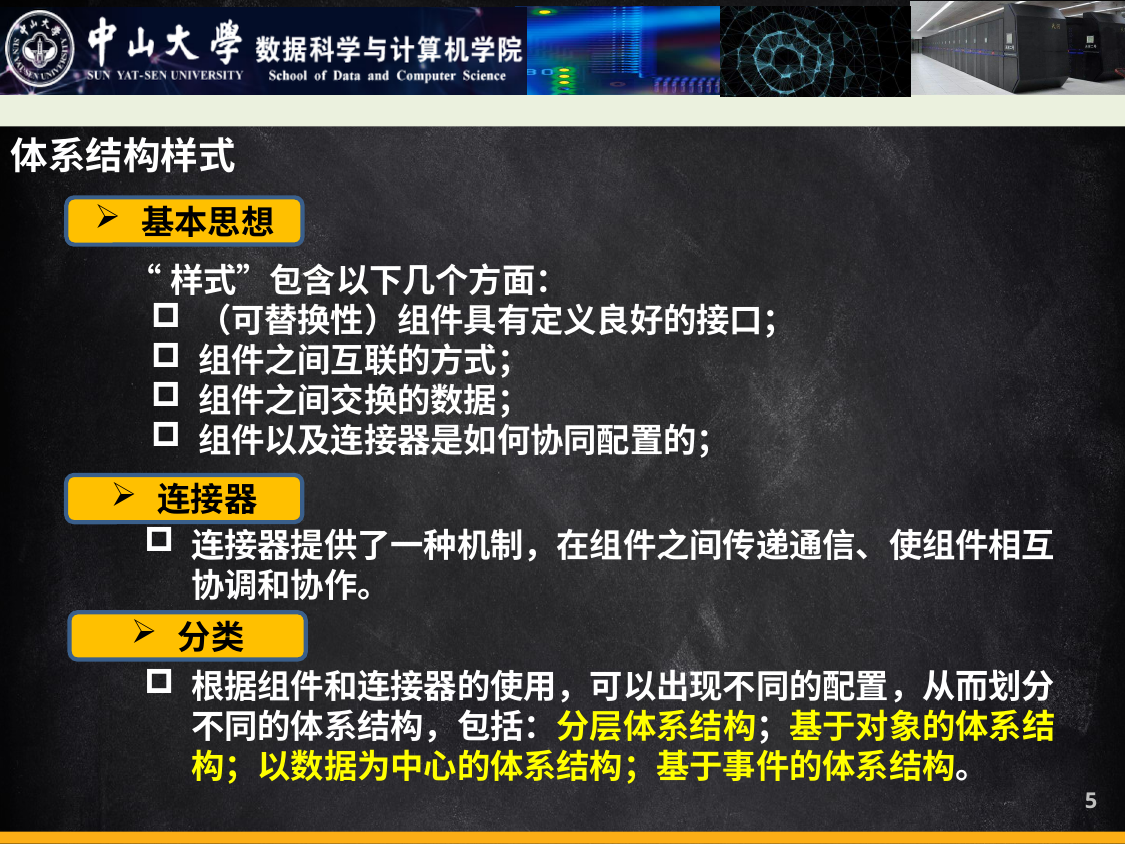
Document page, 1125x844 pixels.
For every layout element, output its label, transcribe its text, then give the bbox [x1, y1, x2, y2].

text_box 连接器提供了一种机制，在组件之间传递通信、使组件相互协调和协作。 [54, 516, 1094, 611]
picture [0, 0, 1125, 97]
text_box 根据组件和连接器的使用，可以出现不同的配置，从而划分不同的体系结构，包括：分层体系结构；基于对象的体系结构；以数据为中心的体系结构；基于事件的体系结构。 [54, 658, 1094, 793]
text_box 基本思想 [64, 195, 305, 247]
text_box 分类 [67, 610, 308, 658]
picture [0, 127, 1125, 831]
text_box 体系结构样式 [0, 124, 457, 185]
text_box “样式”包含以下几个方面： （可替换性）组件具有定义良好的接口； 组件之间互联的方式； 组件之间交换的数据； 组件以及连接器是如何协同配置的； [61, 251, 812, 467]
text_box 连接器 [63, 472, 305, 516]
